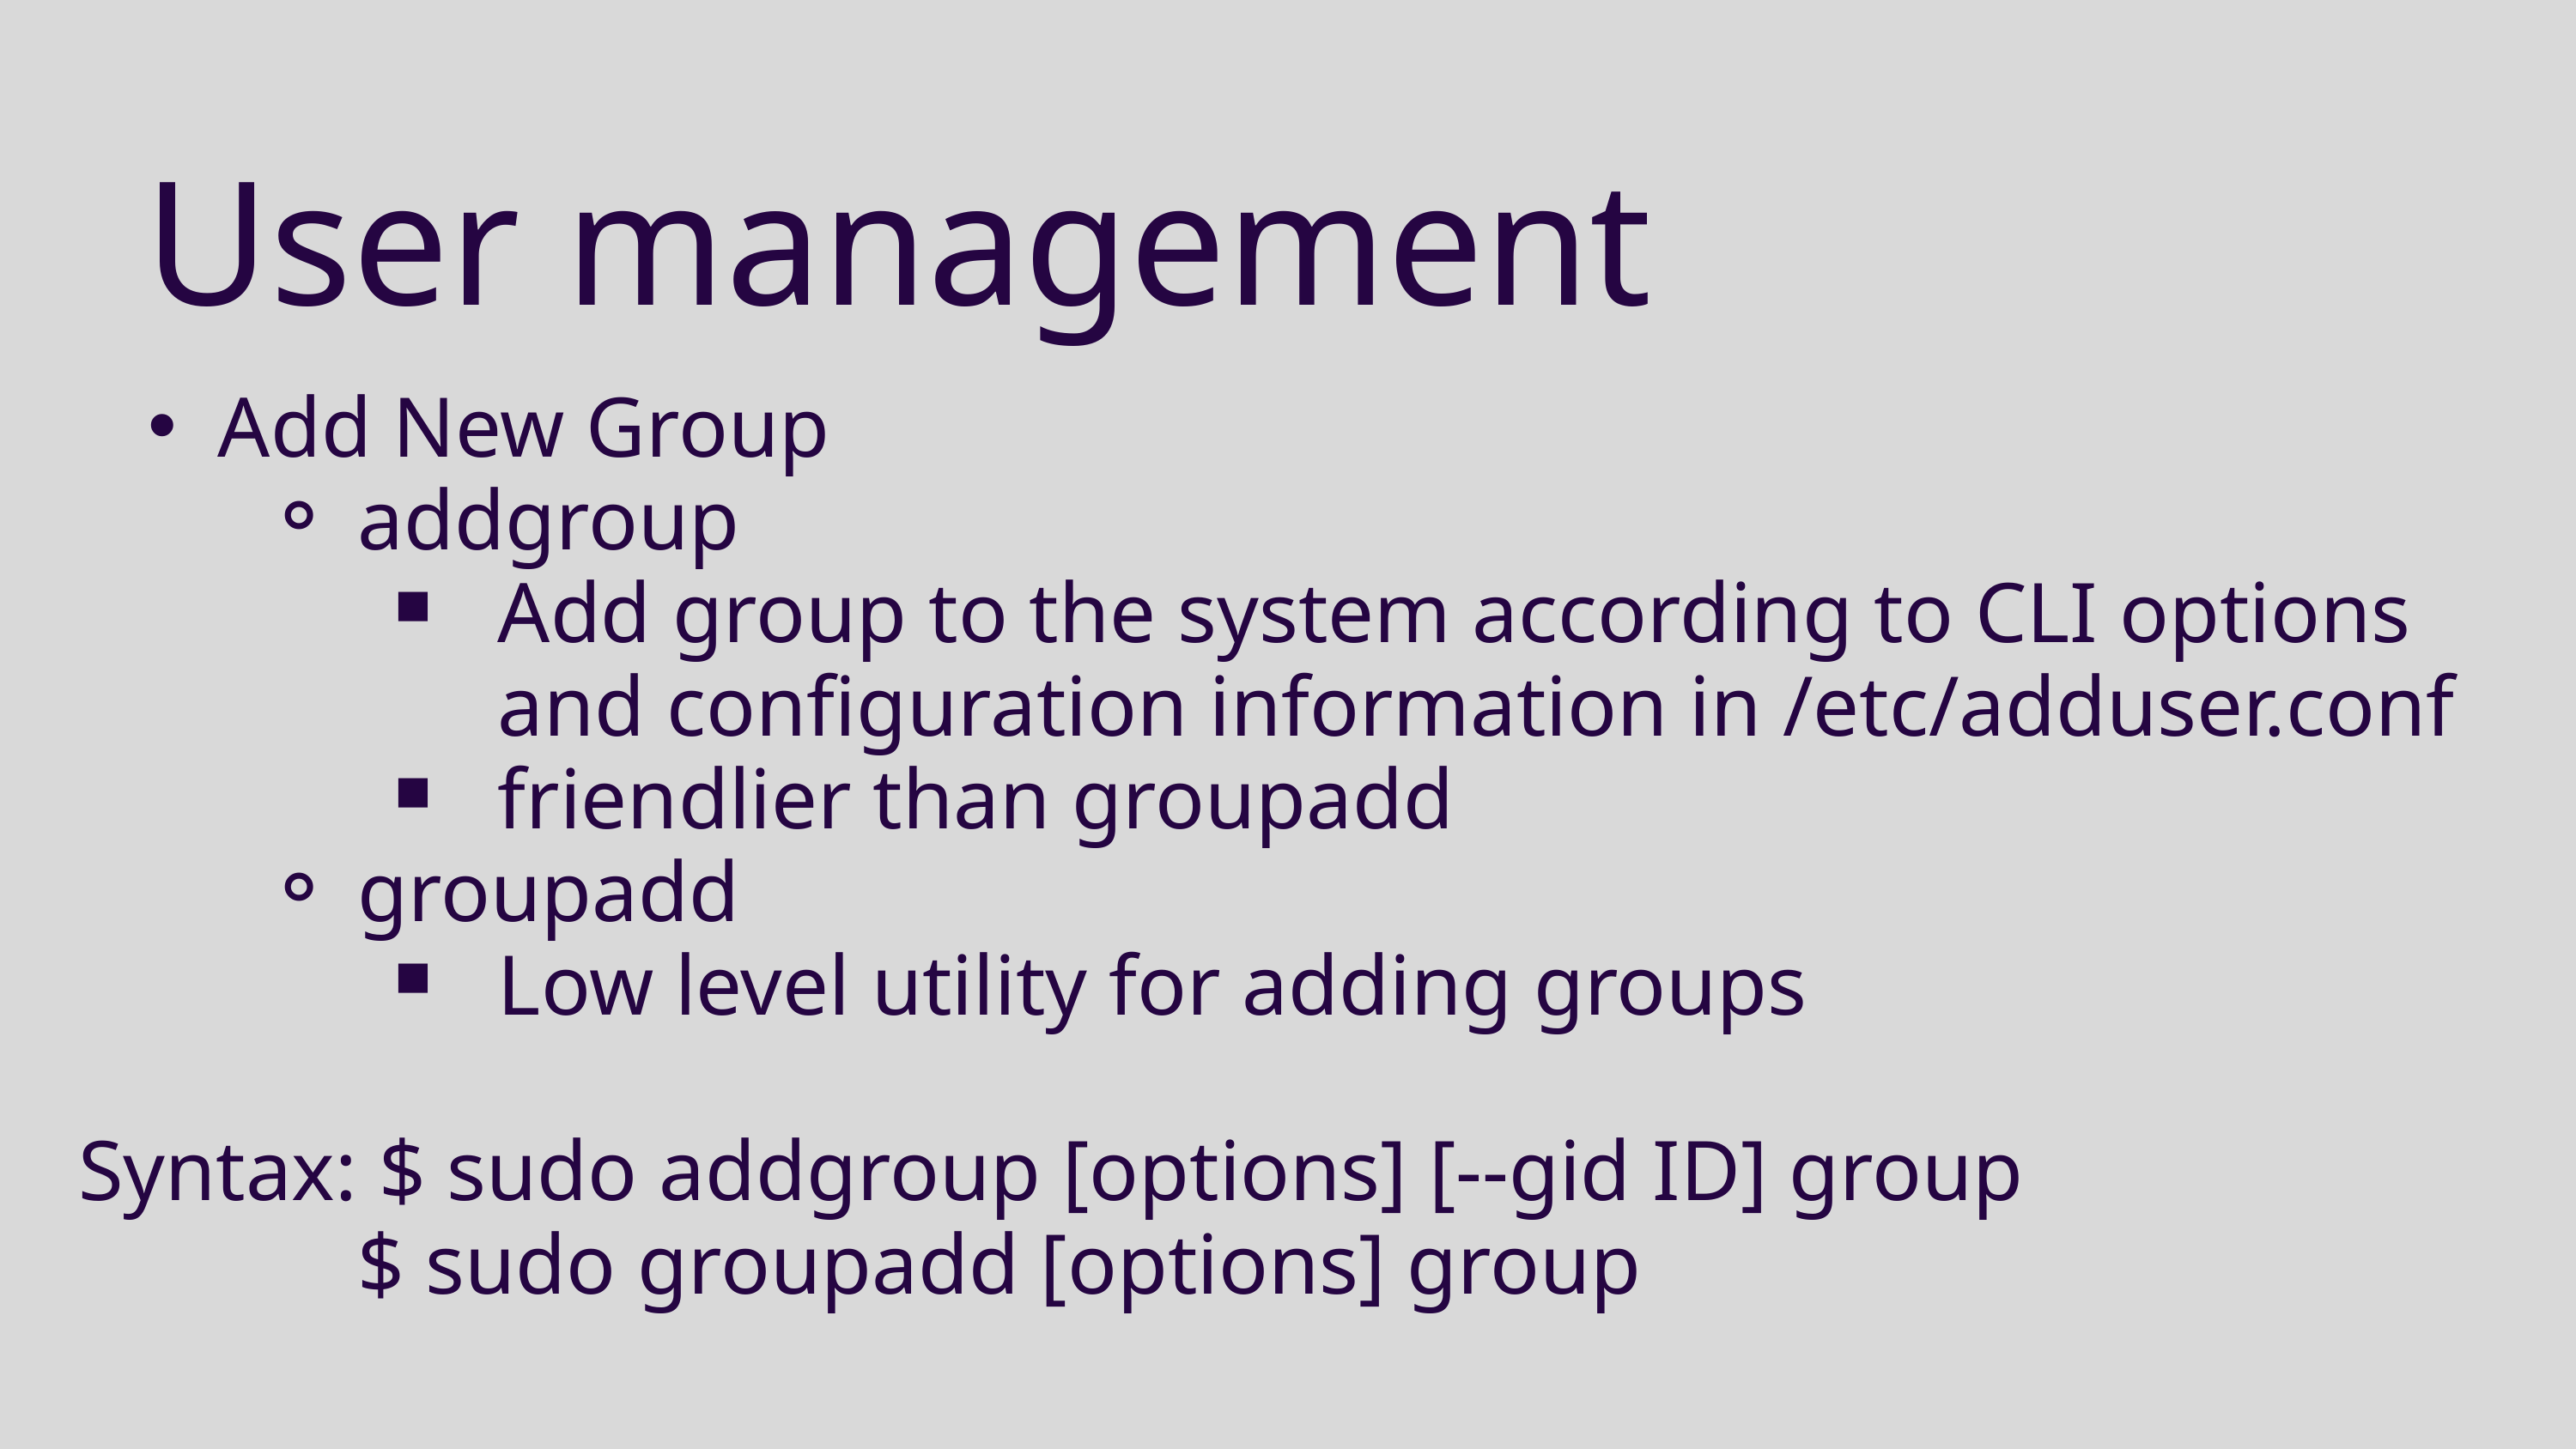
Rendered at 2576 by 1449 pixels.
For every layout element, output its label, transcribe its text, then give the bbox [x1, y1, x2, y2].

text_box User management [144, 145, 2432, 340]
text_box Add New Group addgroup Add group to the system according to CLI options and configuration information in /etc/adduser.conf friendlier than groupadd groupadd Low level utility for adding groups Syntax: $ sudo addgroup [options] [--gid ID] group $ sudo groupadd [options] group [78, 380, 2531, 1311]
